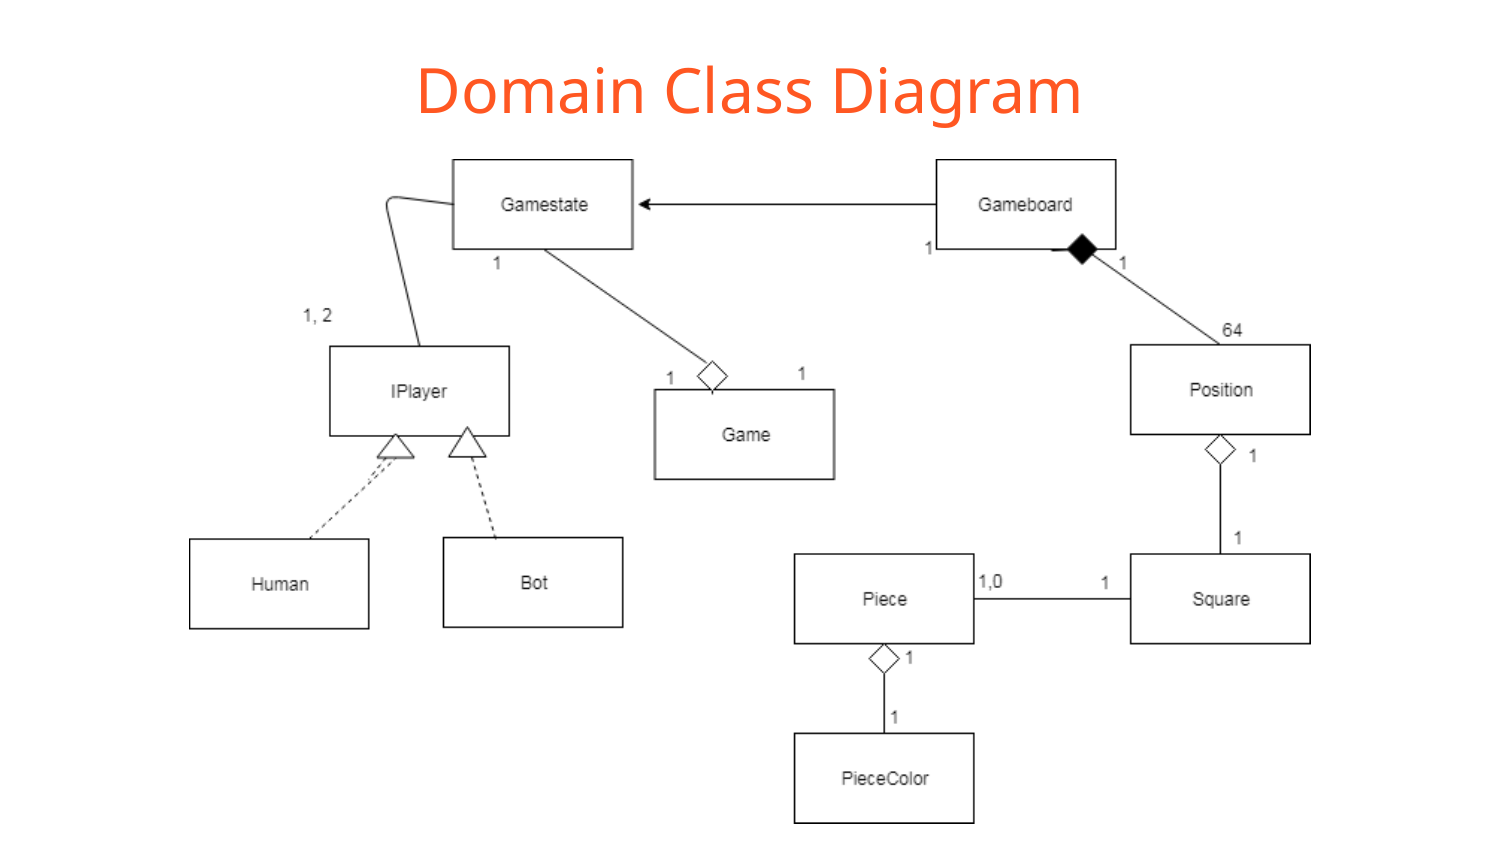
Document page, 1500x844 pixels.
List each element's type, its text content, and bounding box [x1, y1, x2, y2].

picture [189, 159, 1311, 824]
title Domain Class Diagram [51, 35, 1449, 130]
